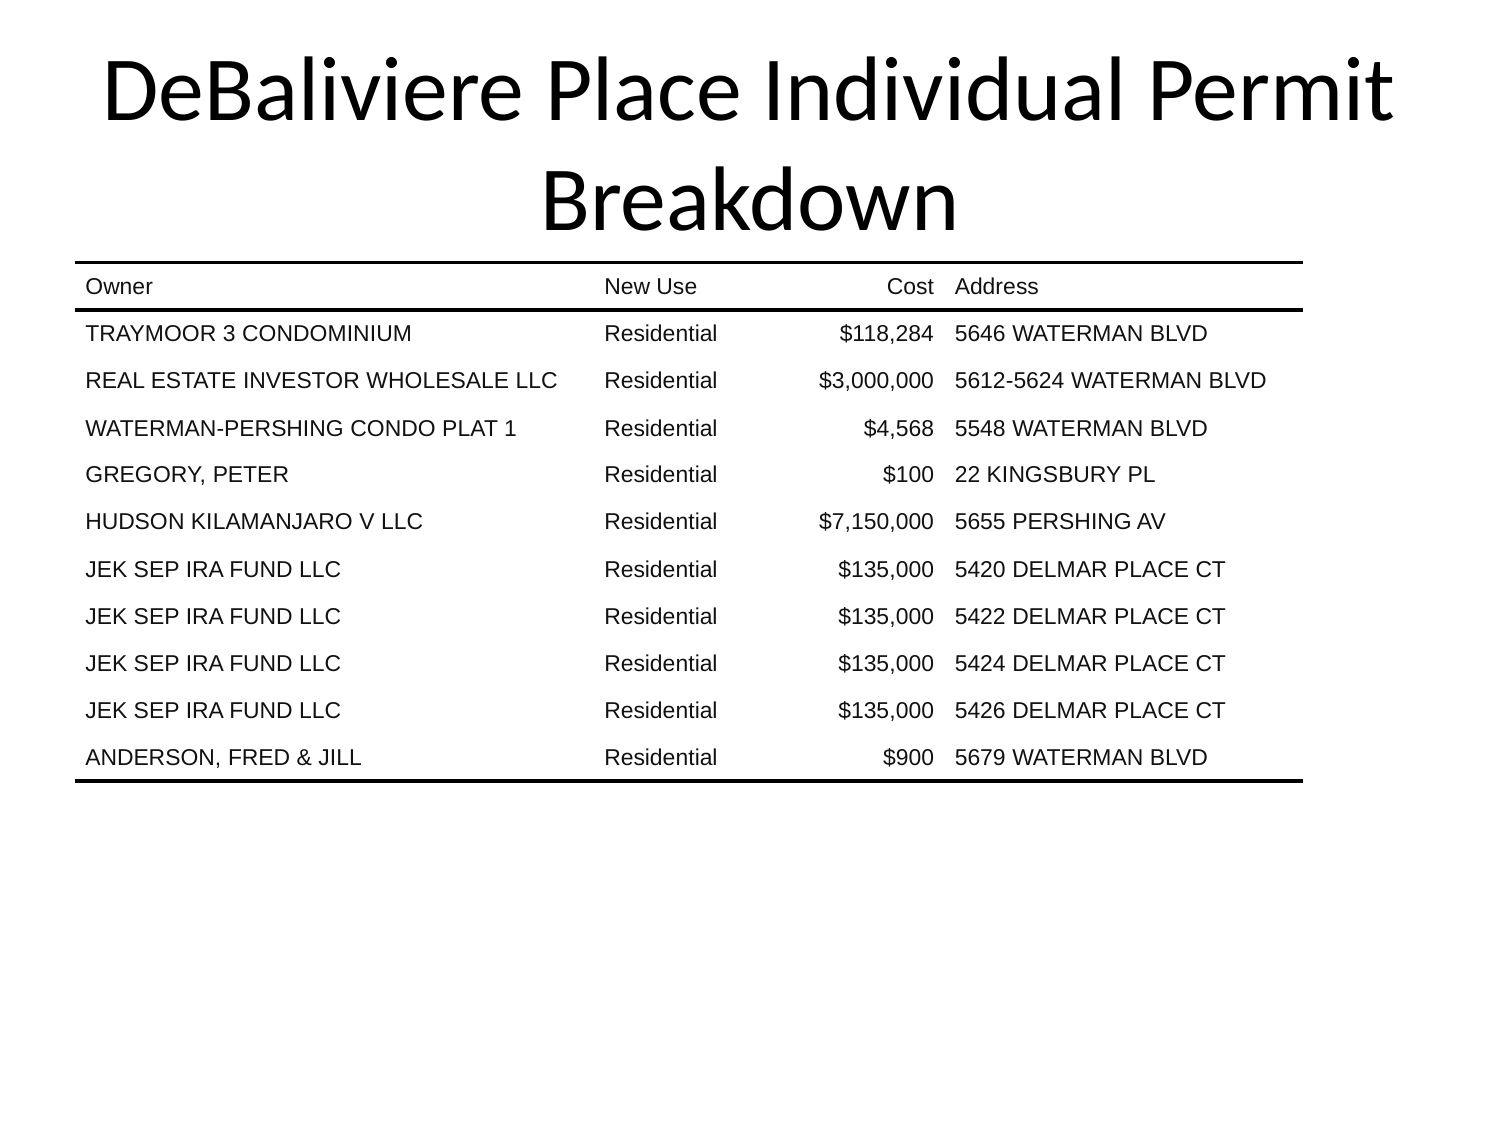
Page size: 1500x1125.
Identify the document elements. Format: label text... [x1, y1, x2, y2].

table_cell 5612-5624 WATERMAN BLVD [944, 357, 1303, 405]
table_header Address [944, 264, 1303, 308]
table_cell 5548 WATERMAN BLVD [944, 405, 1303, 452]
table_cell $135,000 [750, 687, 944, 734]
table_header Owner [75, 264, 594, 308]
table_cell Residential [594, 498, 750, 545]
table_cell Residential [594, 312, 750, 357]
table_cell Residential [594, 687, 750, 734]
table_cell Residential [594, 545, 750, 593]
table_cell WATERMAN-PERSHING CONDO PLAT 1 [75, 405, 594, 452]
table_cell 5679 WATERMAN BLVD [944, 734, 1303, 779]
table_header New Use [594, 264, 750, 308]
table_cell JEK SEP IRA FUND LLC [75, 545, 594, 593]
table_cell JEK SEP IRA FUND LLC [75, 593, 594, 640]
table_cell $135,000 [750, 545, 944, 593]
table_cell $100 [750, 452, 944, 498]
table_cell 22 KINGSBURY PL [944, 452, 1303, 498]
table_cell $135,000 [750, 640, 944, 687]
table_cell HUDSON KILAMANJARO V LLC [75, 498, 594, 545]
table_cell Residential [594, 357, 750, 405]
table_cell $900 [750, 734, 944, 779]
table_cell TRAYMOOR 3 CONDOMINIUM [75, 312, 594, 357]
table_cell $135,000 [750, 593, 944, 640]
table_cell 5422 DELMAR PLACE CT [944, 593, 1303, 640]
table_header Cost [750, 264, 944, 308]
table_cell Residential [594, 452, 750, 498]
table_cell Residential [594, 405, 750, 452]
table_cell $4,568 [750, 405, 944, 452]
table_cell JEK SEP IRA FUND LLC [75, 640, 594, 687]
table_cell 5646 WATERMAN BLVD [944, 312, 1303, 357]
table_cell Residential [594, 734, 750, 779]
table_cell 5426 DELMAR PLACE CT [944, 687, 1303, 734]
table_cell JEK SEP IRA FUND LLC [75, 687, 594, 734]
table_cell GREGORY, PETER [75, 452, 594, 498]
table_cell Residential [594, 593, 750, 640]
table_cell $3,000,000 [750, 357, 944, 405]
title DeBaliviere Place Individual Permit Breakdown [75, 45, 1425, 233]
table_cell Residential [594, 640, 750, 687]
table_cell 5424 DELMAR PLACE CT [944, 640, 1303, 687]
table_cell $7,150,000 [750, 498, 944, 545]
table_cell 5420 DELMAR PLACE CT [944, 545, 1303, 593]
table_cell $118,284 [750, 312, 944, 357]
table_cell 5655 PERSHING AV [944, 498, 1303, 545]
table_cell REAL ESTATE INVESTOR WHOLESALE LLC [75, 357, 594, 405]
table_cell ANDERSON, FRED & JILL [75, 734, 594, 779]
